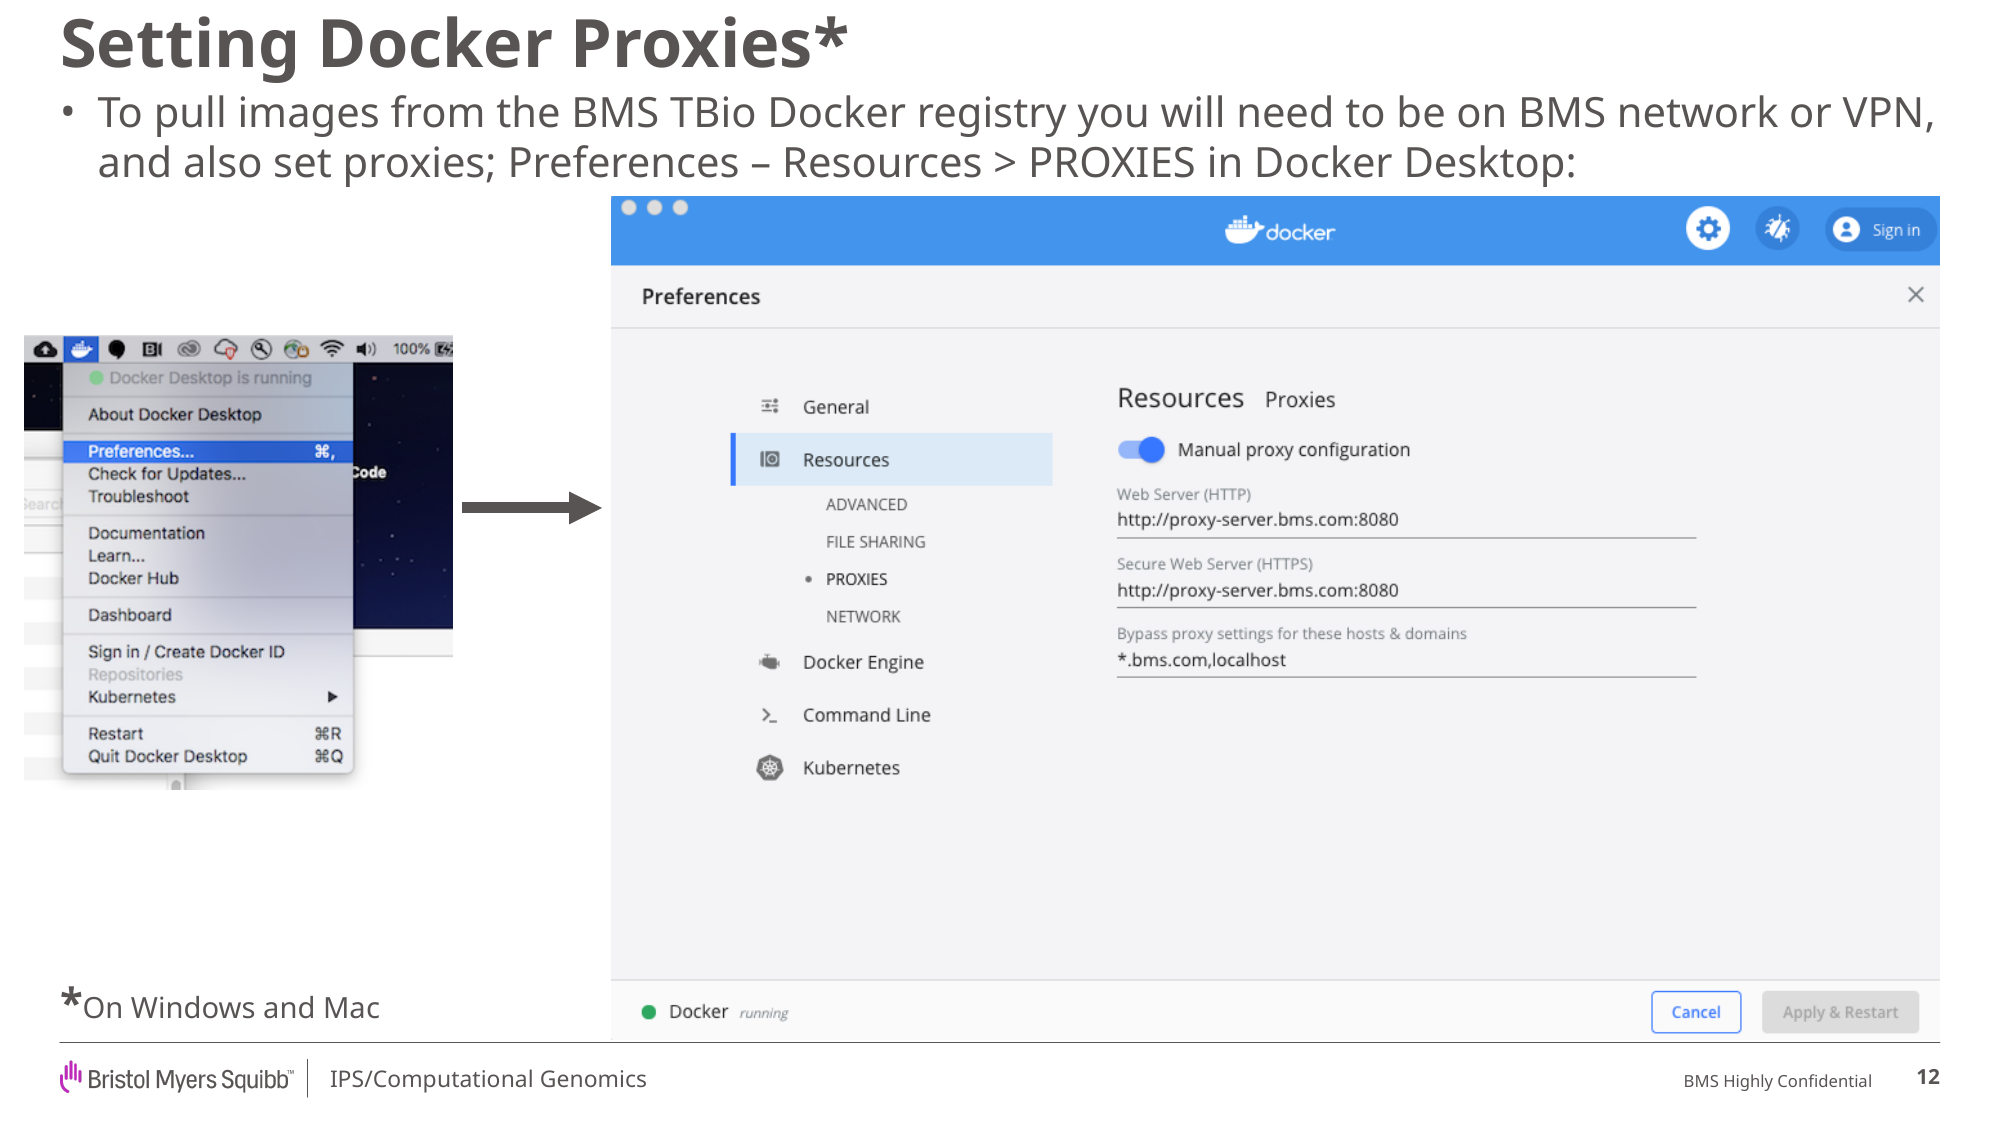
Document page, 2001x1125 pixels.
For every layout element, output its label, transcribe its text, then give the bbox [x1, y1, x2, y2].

text_box *On Windows and Mac [59, 977, 476, 1040]
slide_number 12 [1887, 1054, 1940, 1093]
picture [23, 334, 453, 791]
list To pull images from the BMS TBio Docker registry you will need to be on BMS network or VPN, and also set proxies; Preferences – Resources > PROXIES in Docker Desktop: [60, 85, 1940, 836]
title Setting Docker Proxies* [60, 9, 1940, 85]
picture [610, 195, 1941, 1041]
